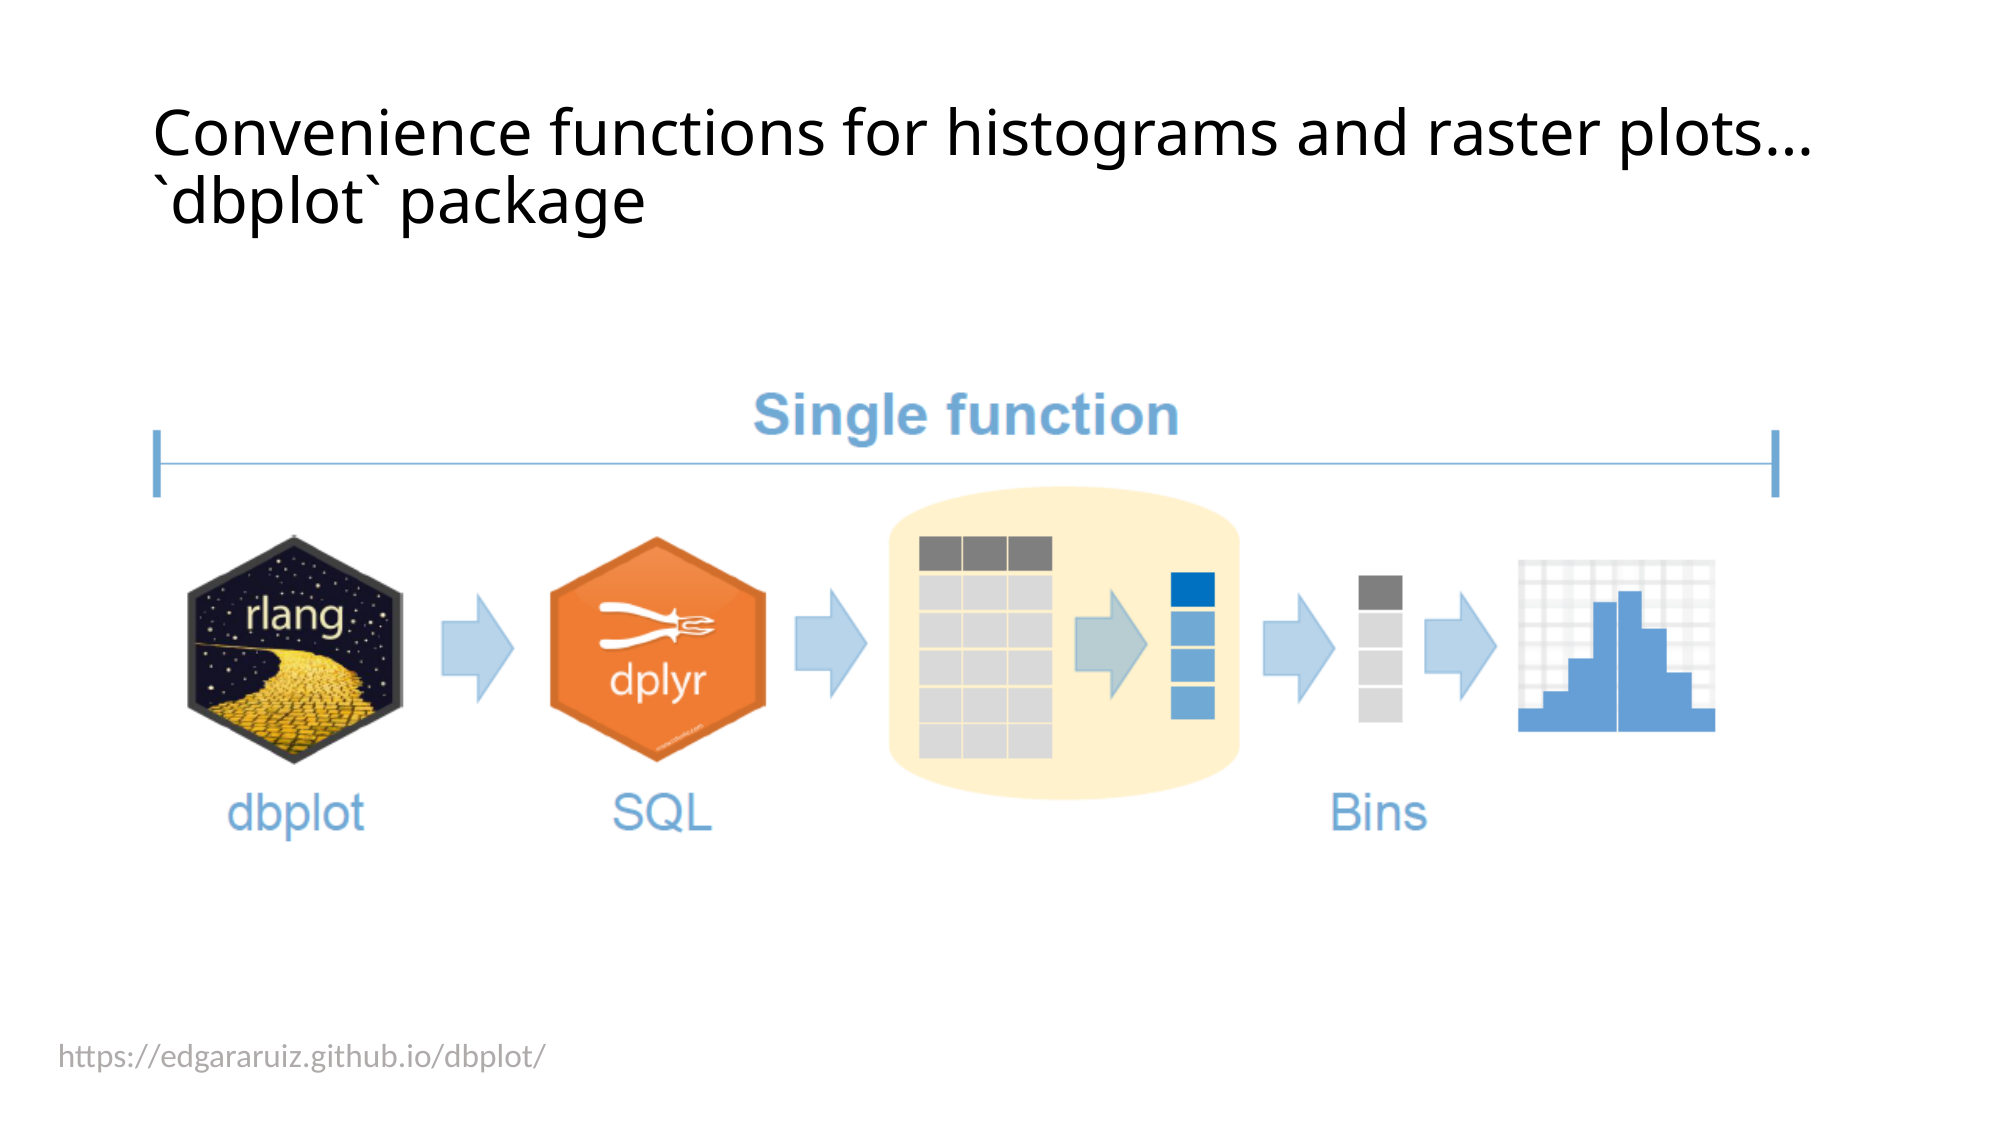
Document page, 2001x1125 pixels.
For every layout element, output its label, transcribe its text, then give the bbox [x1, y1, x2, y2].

title Convenience functions for histograms and raster plots… `dbplot` package [137, 59, 1863, 278]
picture [86, 335, 1850, 901]
text_box https://edgararuiz.github.io/dbplot/ [43, 1026, 979, 1093]
